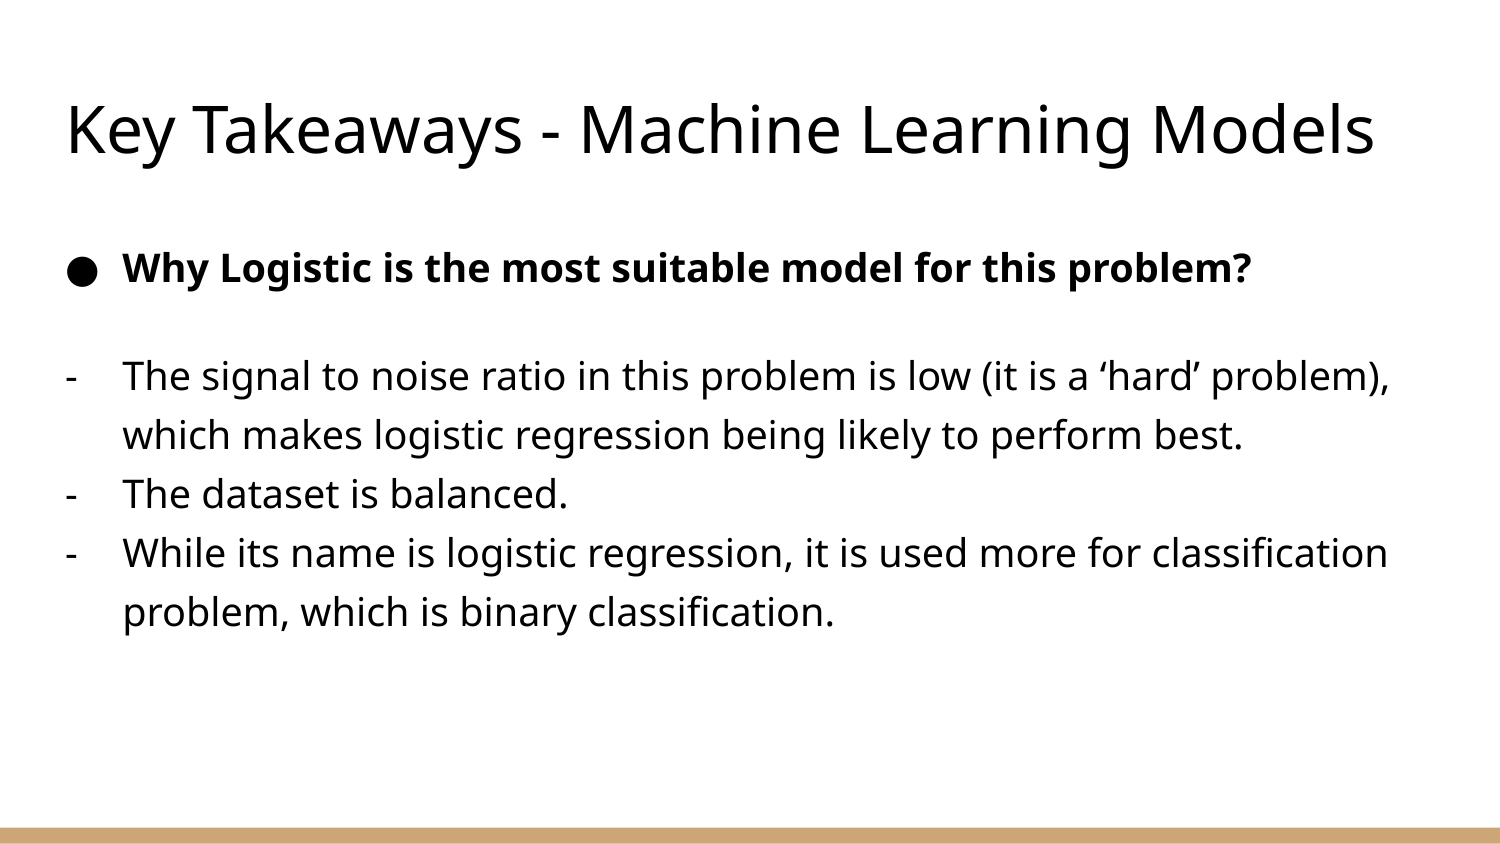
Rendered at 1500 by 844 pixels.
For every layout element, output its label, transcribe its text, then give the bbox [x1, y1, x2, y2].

text_box Why Logistic is the most suitable model for this problem? The signal to noise ratio in this problem is low (it is a ‘hard’ problem), which makes logistic regression being likely to perform best. The dataset is balanced. While its name is logistic regression, it is used more for classification problem, which is binary classification. [32, 162, 1467, 752]
text_box Key Takeaways - Machine Learning Models [51, 51, 1449, 162]
